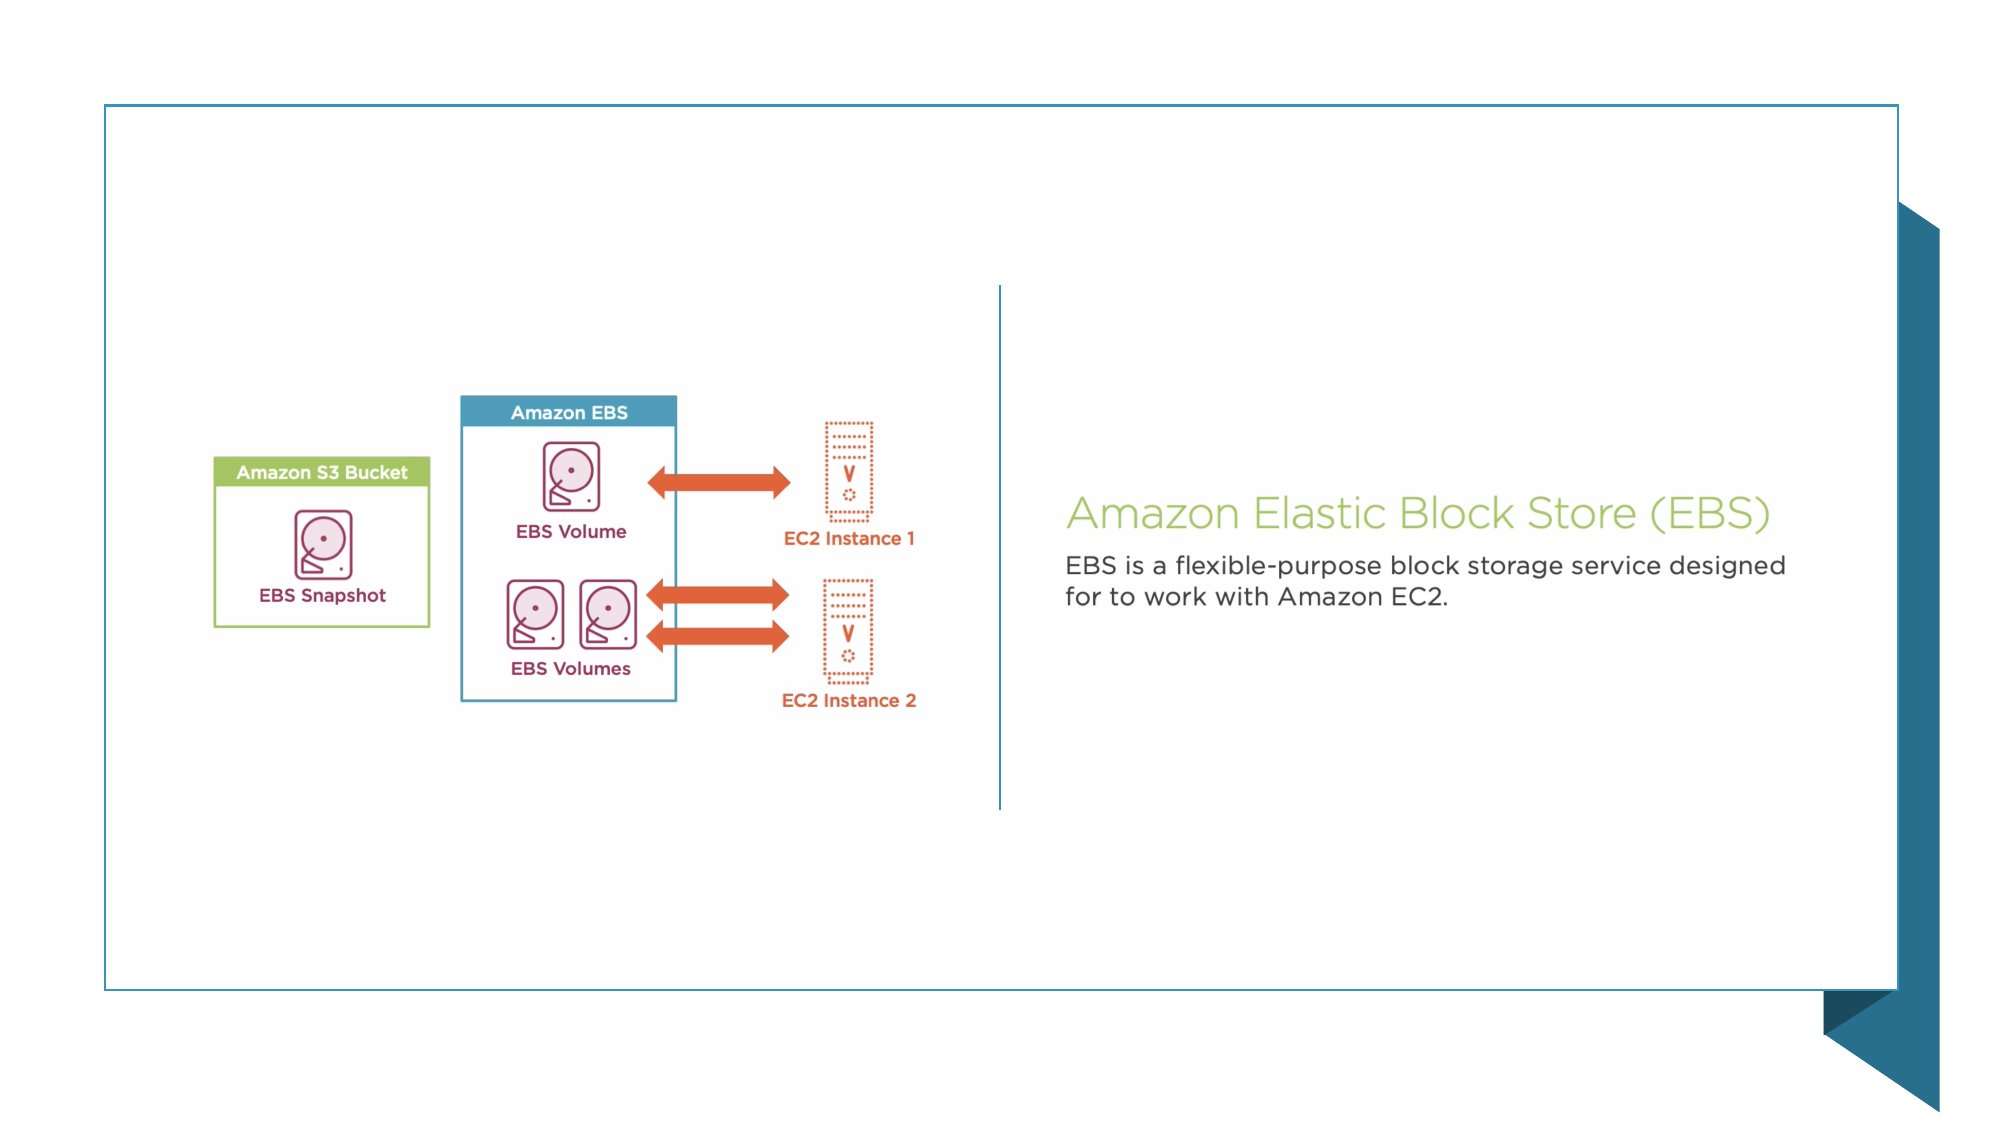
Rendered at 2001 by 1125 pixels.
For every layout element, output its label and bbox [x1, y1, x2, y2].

text_box [1825, 201, 1940, 1113]
text_box [1823, 990, 1893, 1036]
text_box [104, 105, 1899, 990]
picture [187, 364, 945, 732]
picture [1055, 462, 1818, 634]
